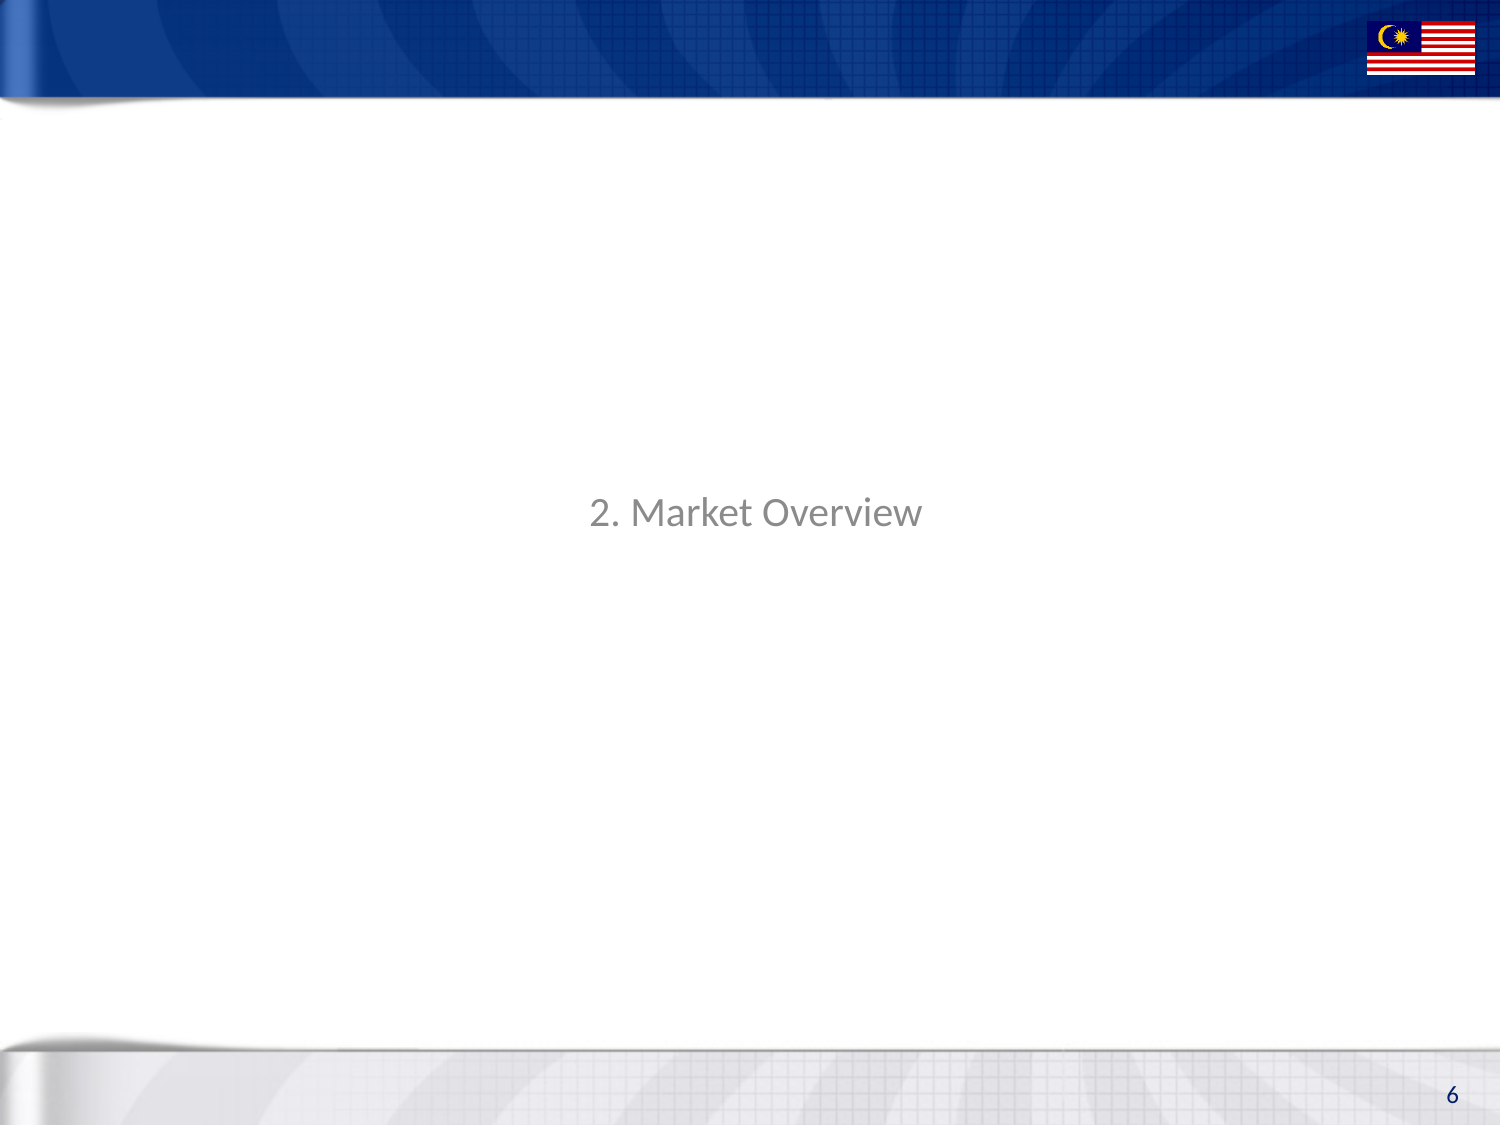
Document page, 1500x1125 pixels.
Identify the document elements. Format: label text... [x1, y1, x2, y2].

picture [0, 0, 1500, 120]
slide_number 6 [1356, 1070, 1475, 1117]
list 2. Market Overview [118, 476, 1394, 723]
picture [0, 1032, 1500, 1125]
